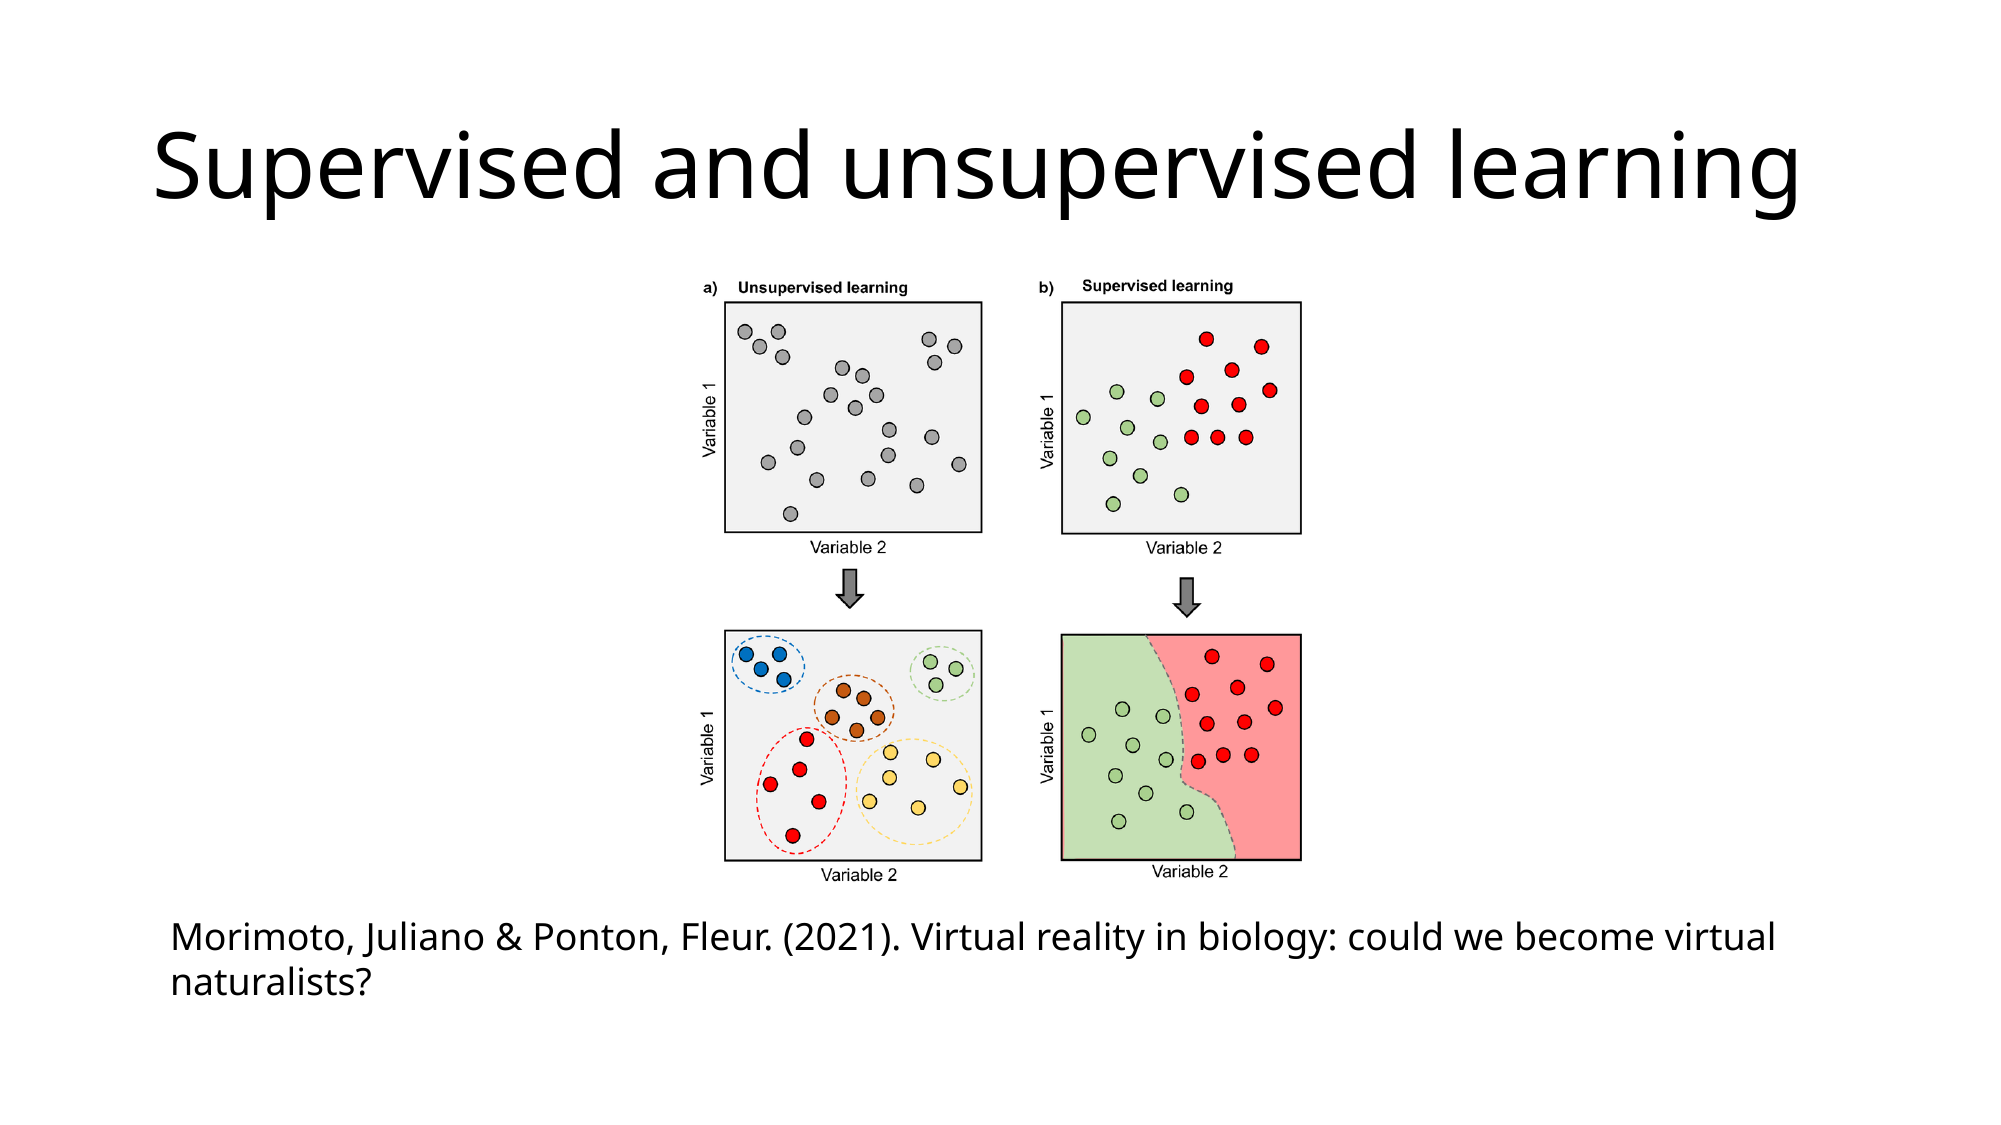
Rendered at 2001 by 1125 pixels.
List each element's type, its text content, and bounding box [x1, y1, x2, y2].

title Supervised and unsupervised learning [137, 59, 1863, 278]
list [697, 276, 1302, 887]
text_box Morimoto, Juliano & Ponton, Fleur. (2021). Virtual reality in biology: could we become virtual naturalists? [154, 904, 1865, 1010]
